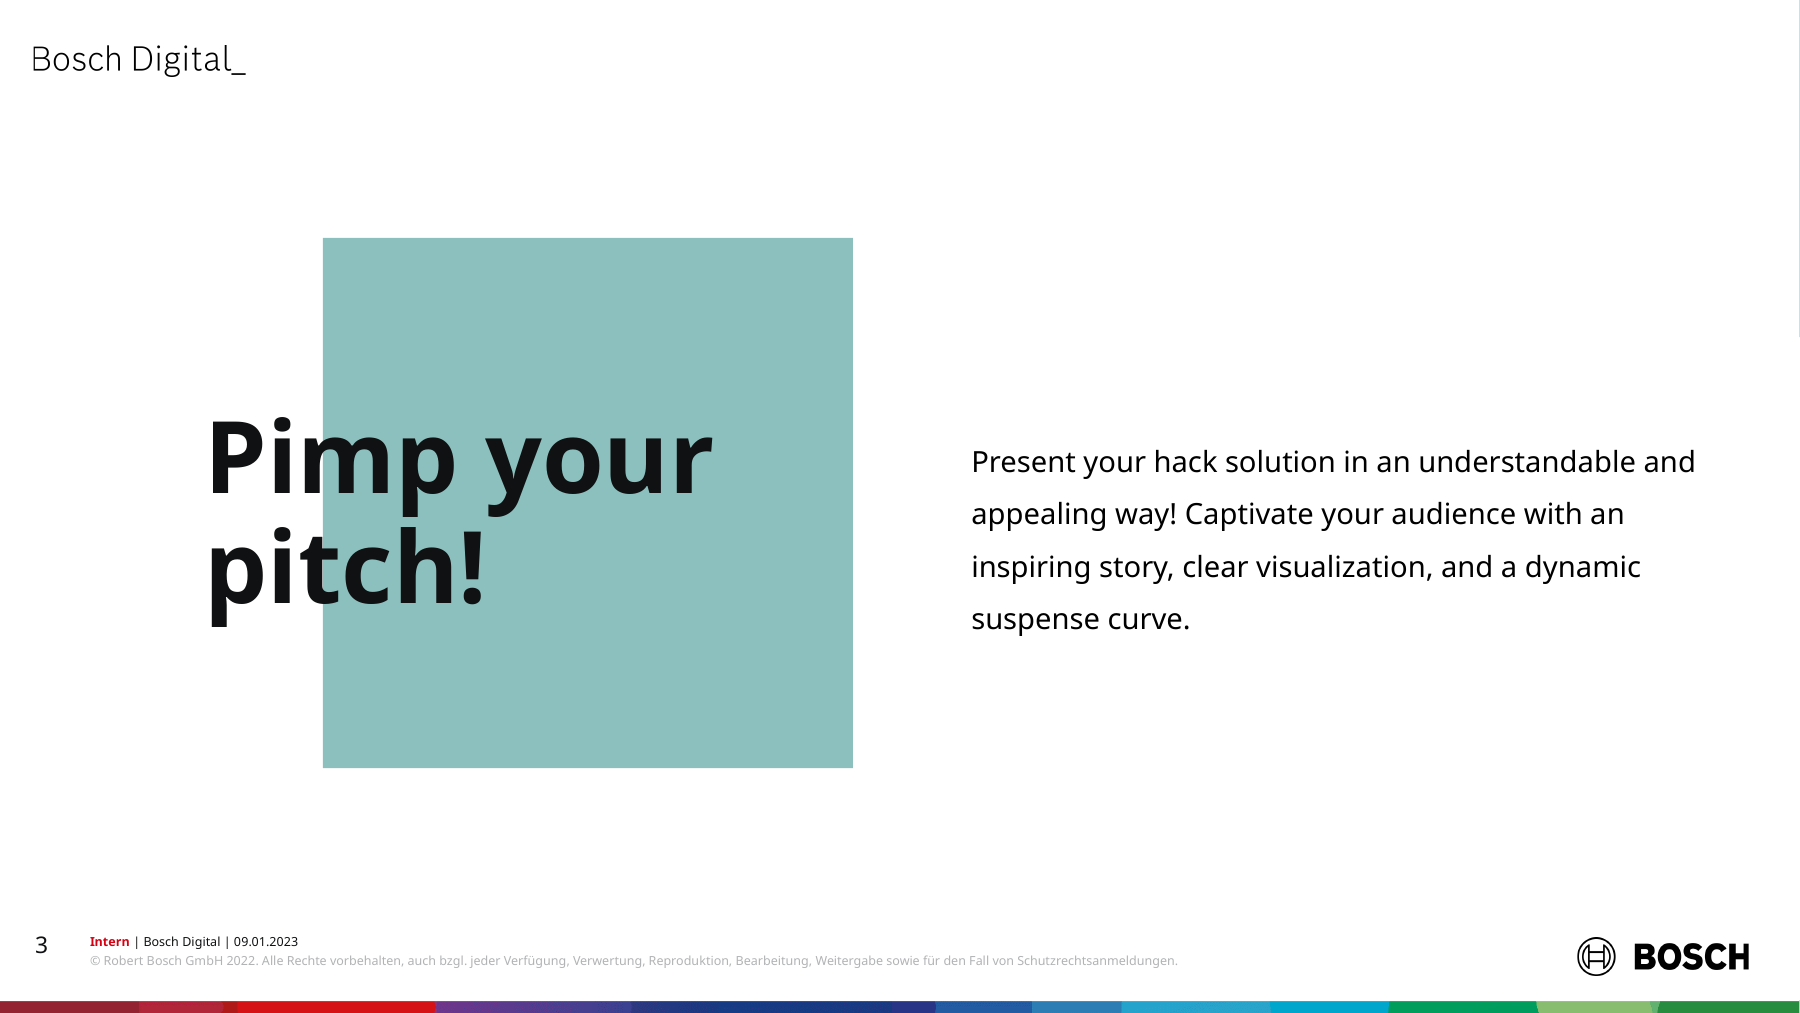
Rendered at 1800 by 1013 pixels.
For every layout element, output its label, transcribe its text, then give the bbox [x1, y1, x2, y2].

picture [0, 1002, 1270, 1013]
picture [1388, 1002, 1800, 1013]
list Present your hack solution in an understandable and appealing way! Captivate your audience with an inspiring story, clear visualization, and a dynamic suspense curve. [971, 425, 1704, 673]
title Pimp your pitch! [204, 404, 904, 613]
